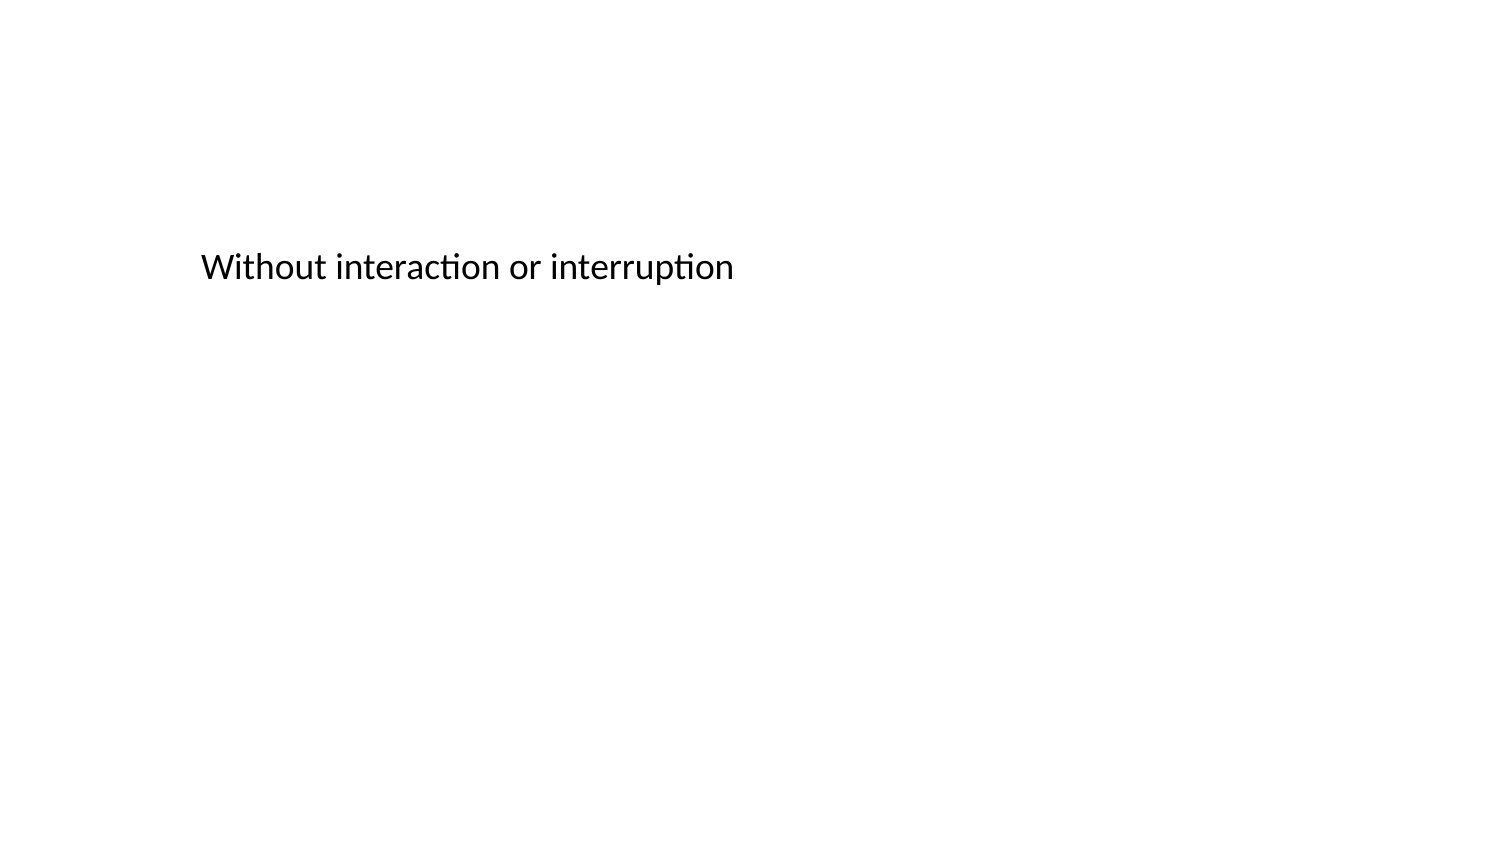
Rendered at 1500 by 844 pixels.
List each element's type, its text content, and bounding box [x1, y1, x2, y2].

text_box Without interaction or interruption [186, 234, 750, 295]
